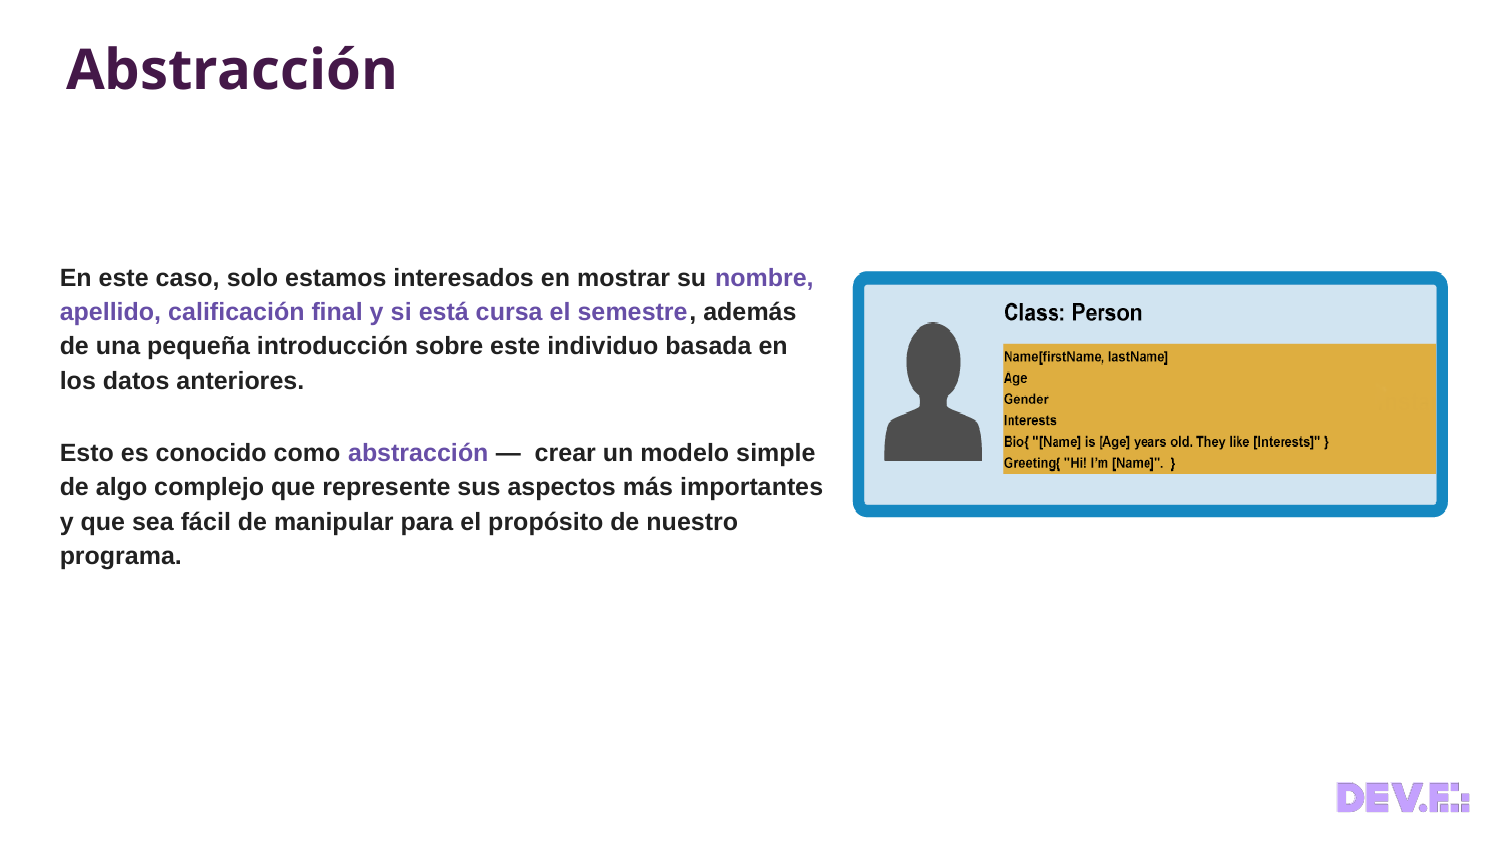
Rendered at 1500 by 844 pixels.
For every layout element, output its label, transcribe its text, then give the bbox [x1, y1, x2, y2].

picture [1330, 776, 1474, 818]
title Abstracción [51, 17, 1449, 112]
text_box En este caso, solo estamos interesados en mostrar su nombre, apellido, calificación final y si está cursa el semestre, además de una pequeña introducción sobre este individuo basada en los datos anteriores. Esto es conocido como abstracción — crear un modelo simple de algo complejo que represente sus aspectos más importantes y que sea fácil de manipular para el propósito de nuestro programa. [44, 241, 841, 585]
picture [847, 266, 1466, 528]
